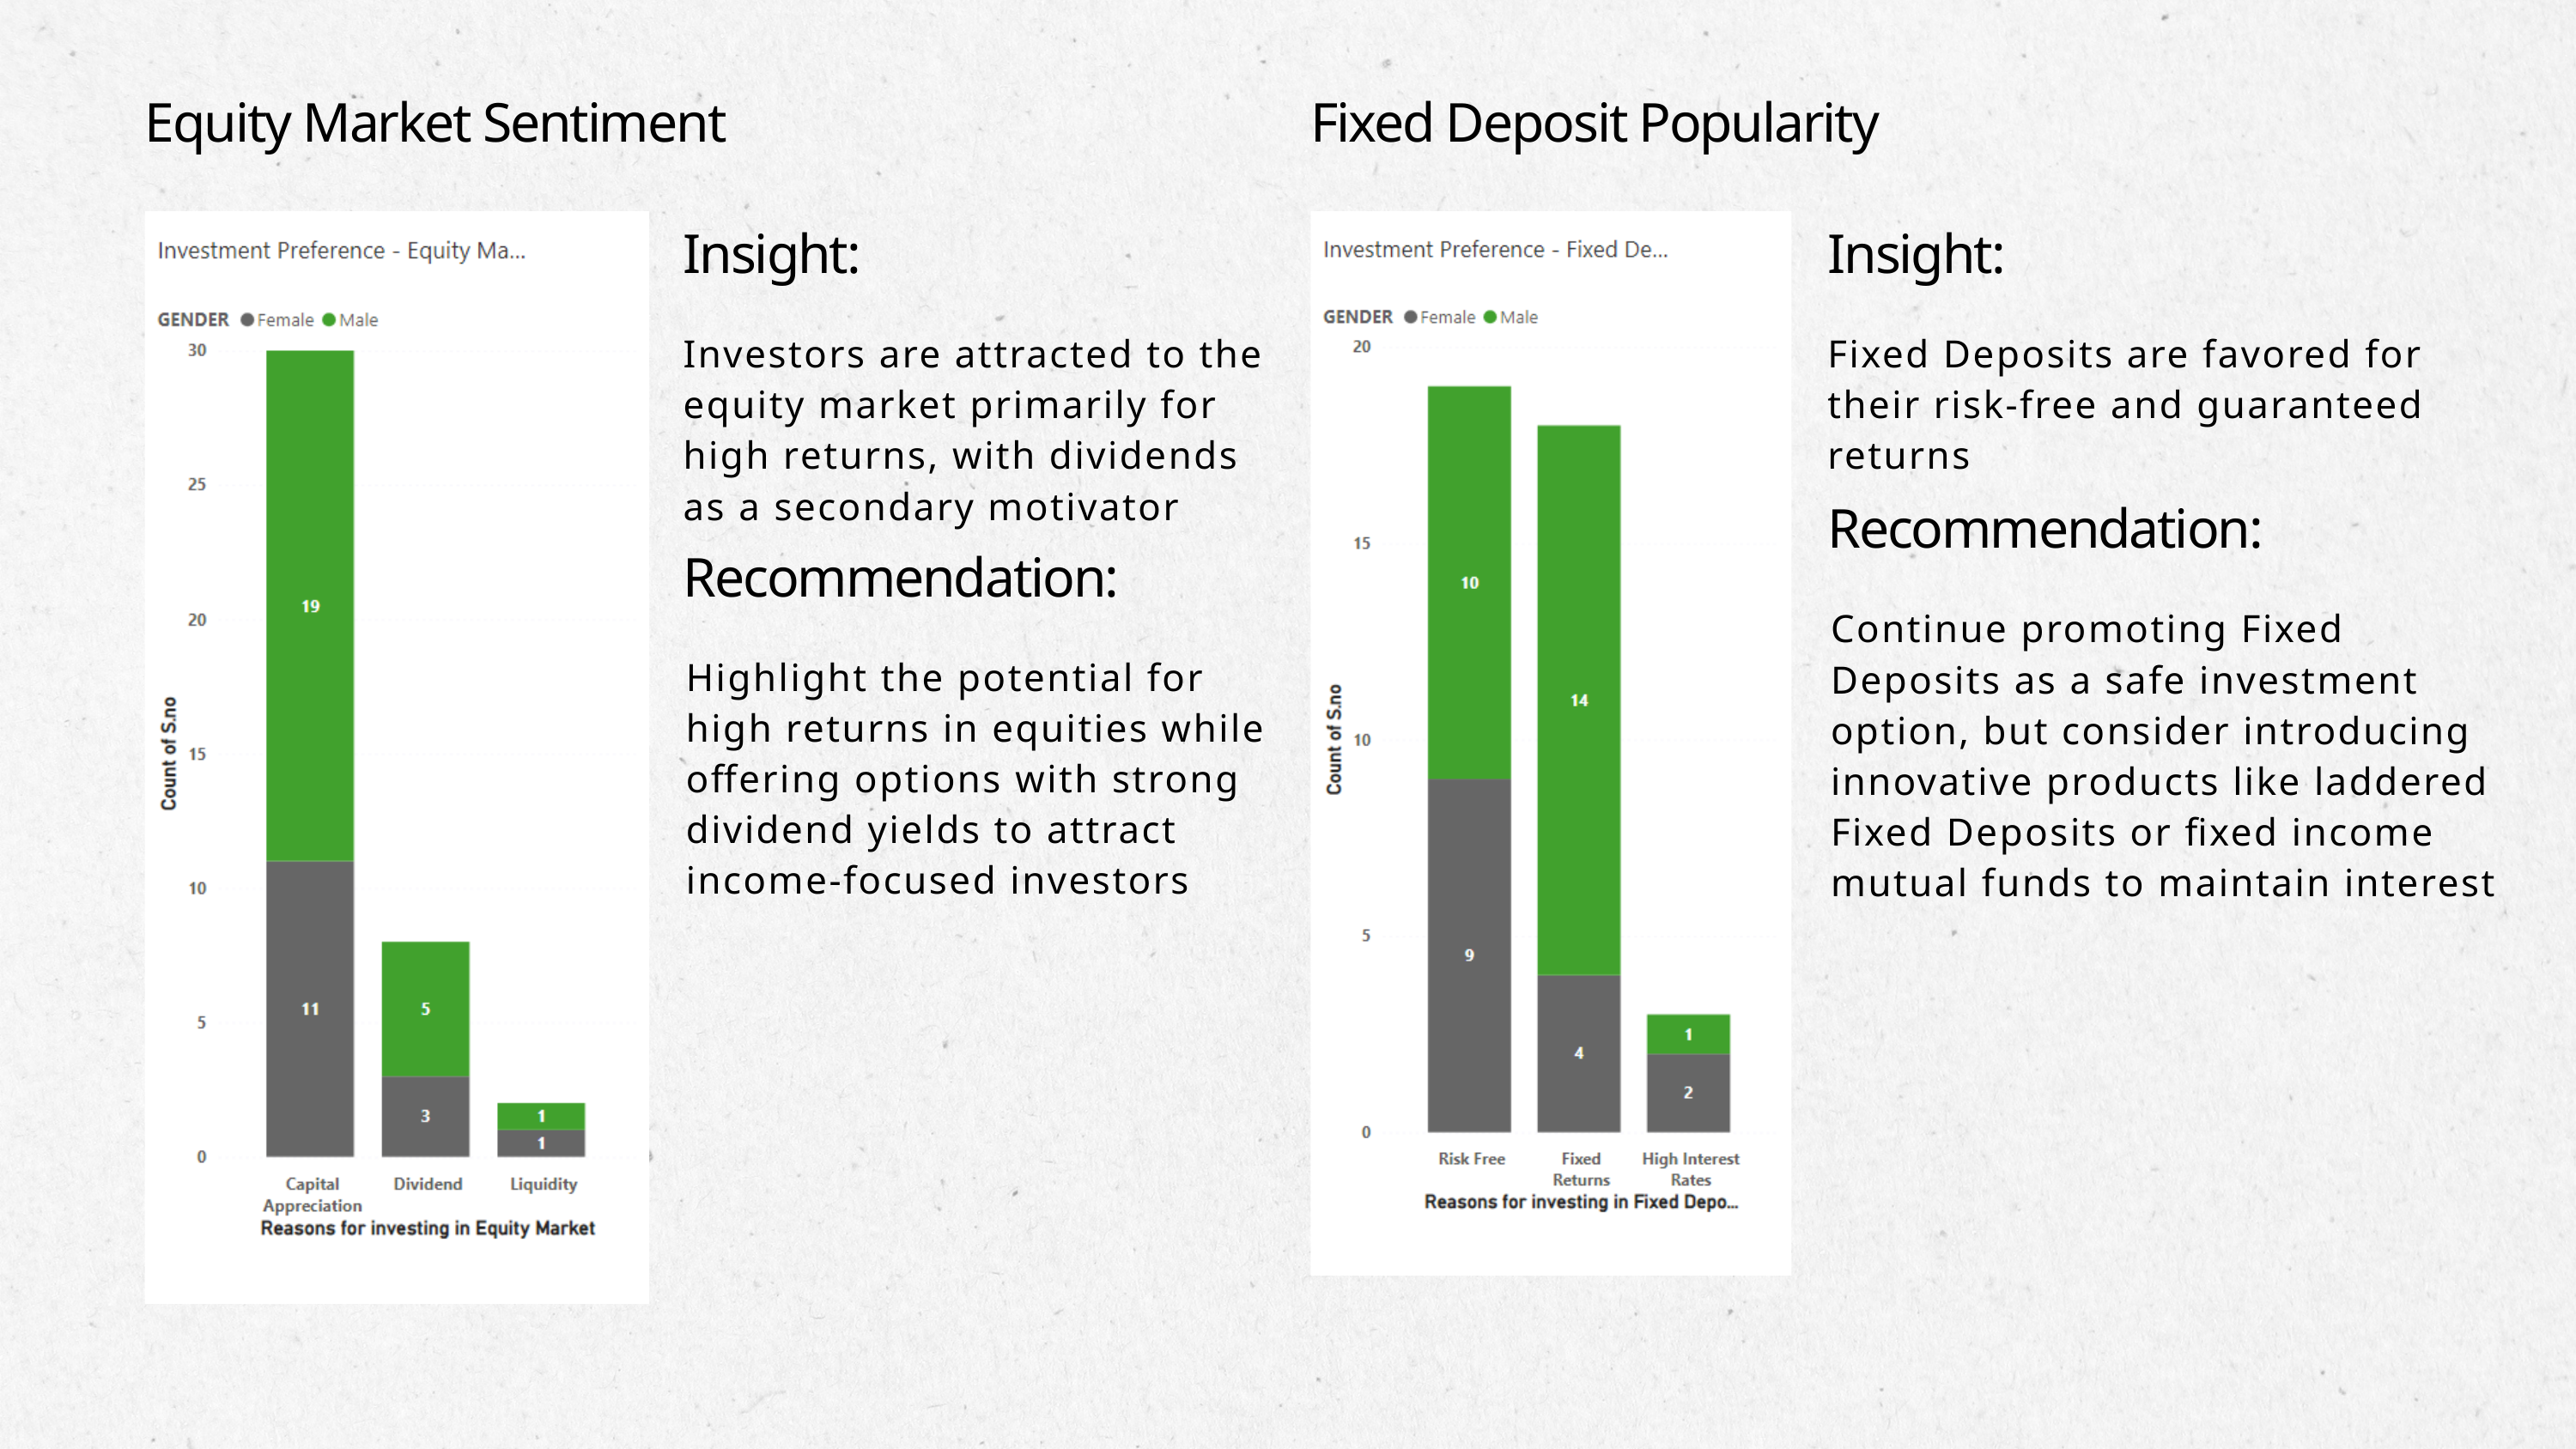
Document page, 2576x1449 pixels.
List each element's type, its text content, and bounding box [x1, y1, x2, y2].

text_box [0, 0, 2576, 1449]
text_box Recommendation: [1827, 501, 2280, 560]
text_box Continue promoting Fixed Deposits as a safe investment option, but consider introducing innovative products like laddered Fixed Deposits or fixed income mutual funds to maintain interest [1831, 599, 2504, 905]
text_box Equity Market Sentiment [144, 94, 826, 153]
text_box Highlight the potential for high returns in equities while offering options with strong dividend yields to attract income-focused investors [685, 648, 1269, 902]
text_box Fixed Deposit Popularity [1310, 94, 1992, 153]
text_box Investors are attracted to the equity market primarily for high returns, with dividends as a secondary motivator [683, 324, 1288, 528]
text_box [144, 211, 650, 1304]
text_box Fixed Deposits are favored for their risk-free and guaranteed returns [1827, 324, 2504, 477]
text_box Insight: [683, 226, 969, 284]
text_box [1310, 211, 1792, 1276]
text_box Recommendation: [683, 549, 1176, 608]
text_box Insight: [1827, 226, 2036, 284]
